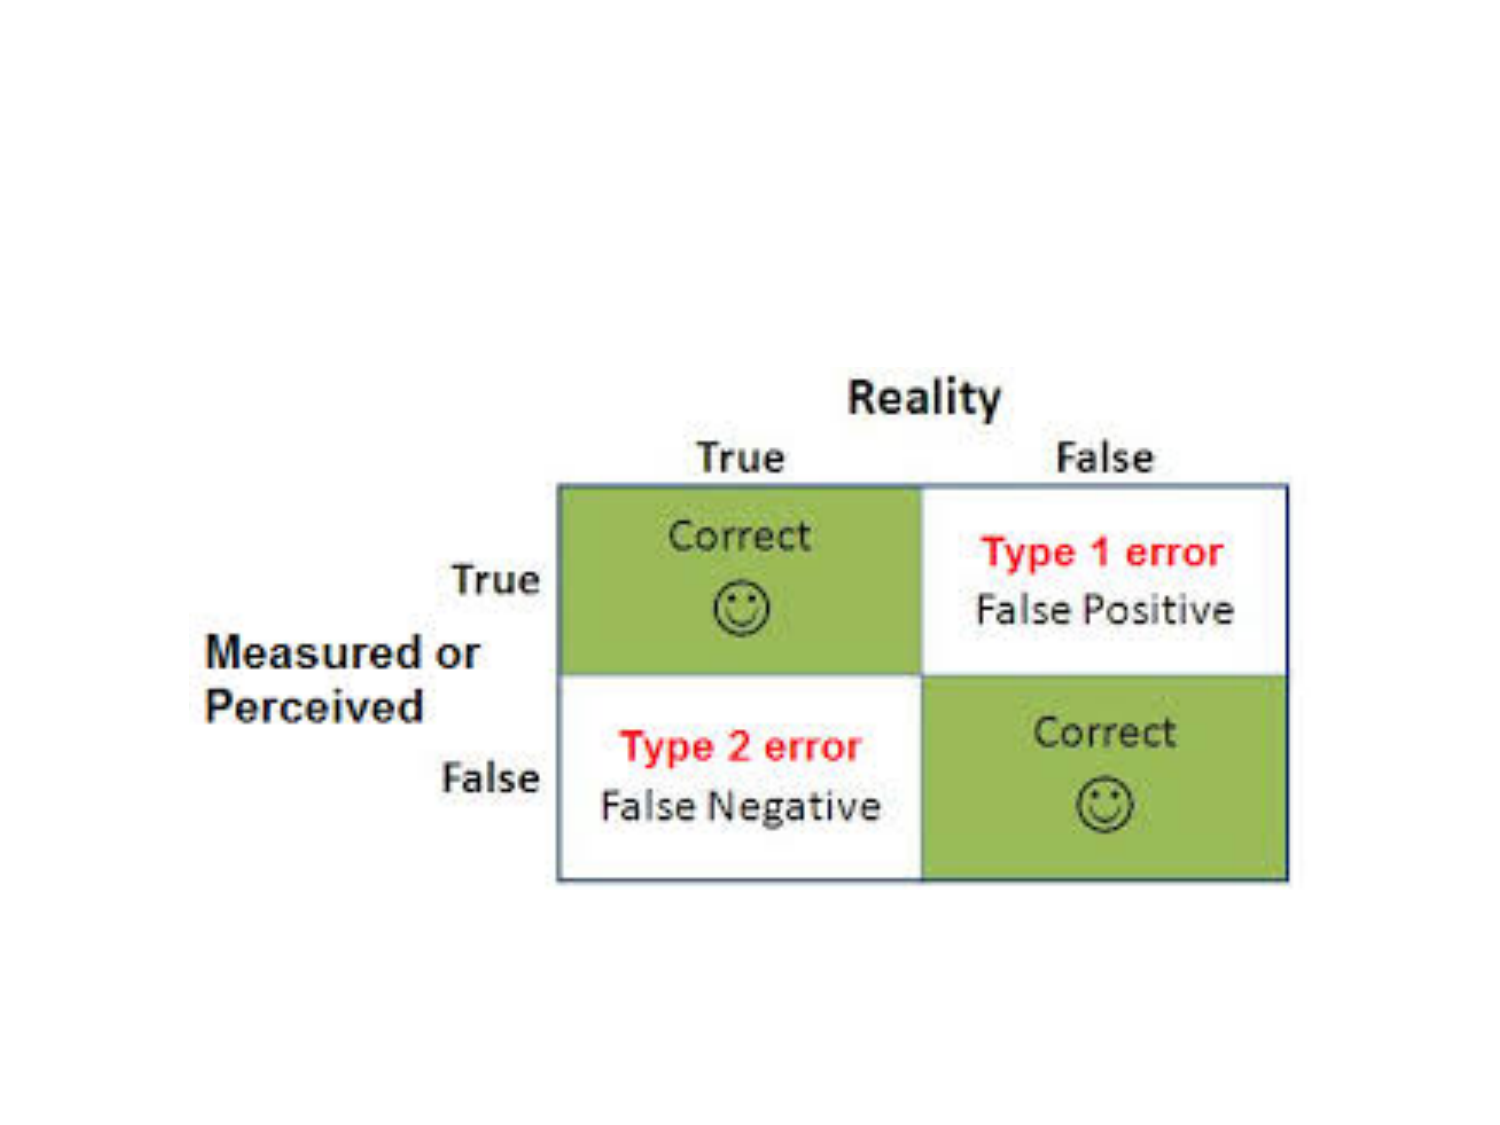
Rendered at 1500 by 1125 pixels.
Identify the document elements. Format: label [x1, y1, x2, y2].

list [189, 367, 1311, 901]
